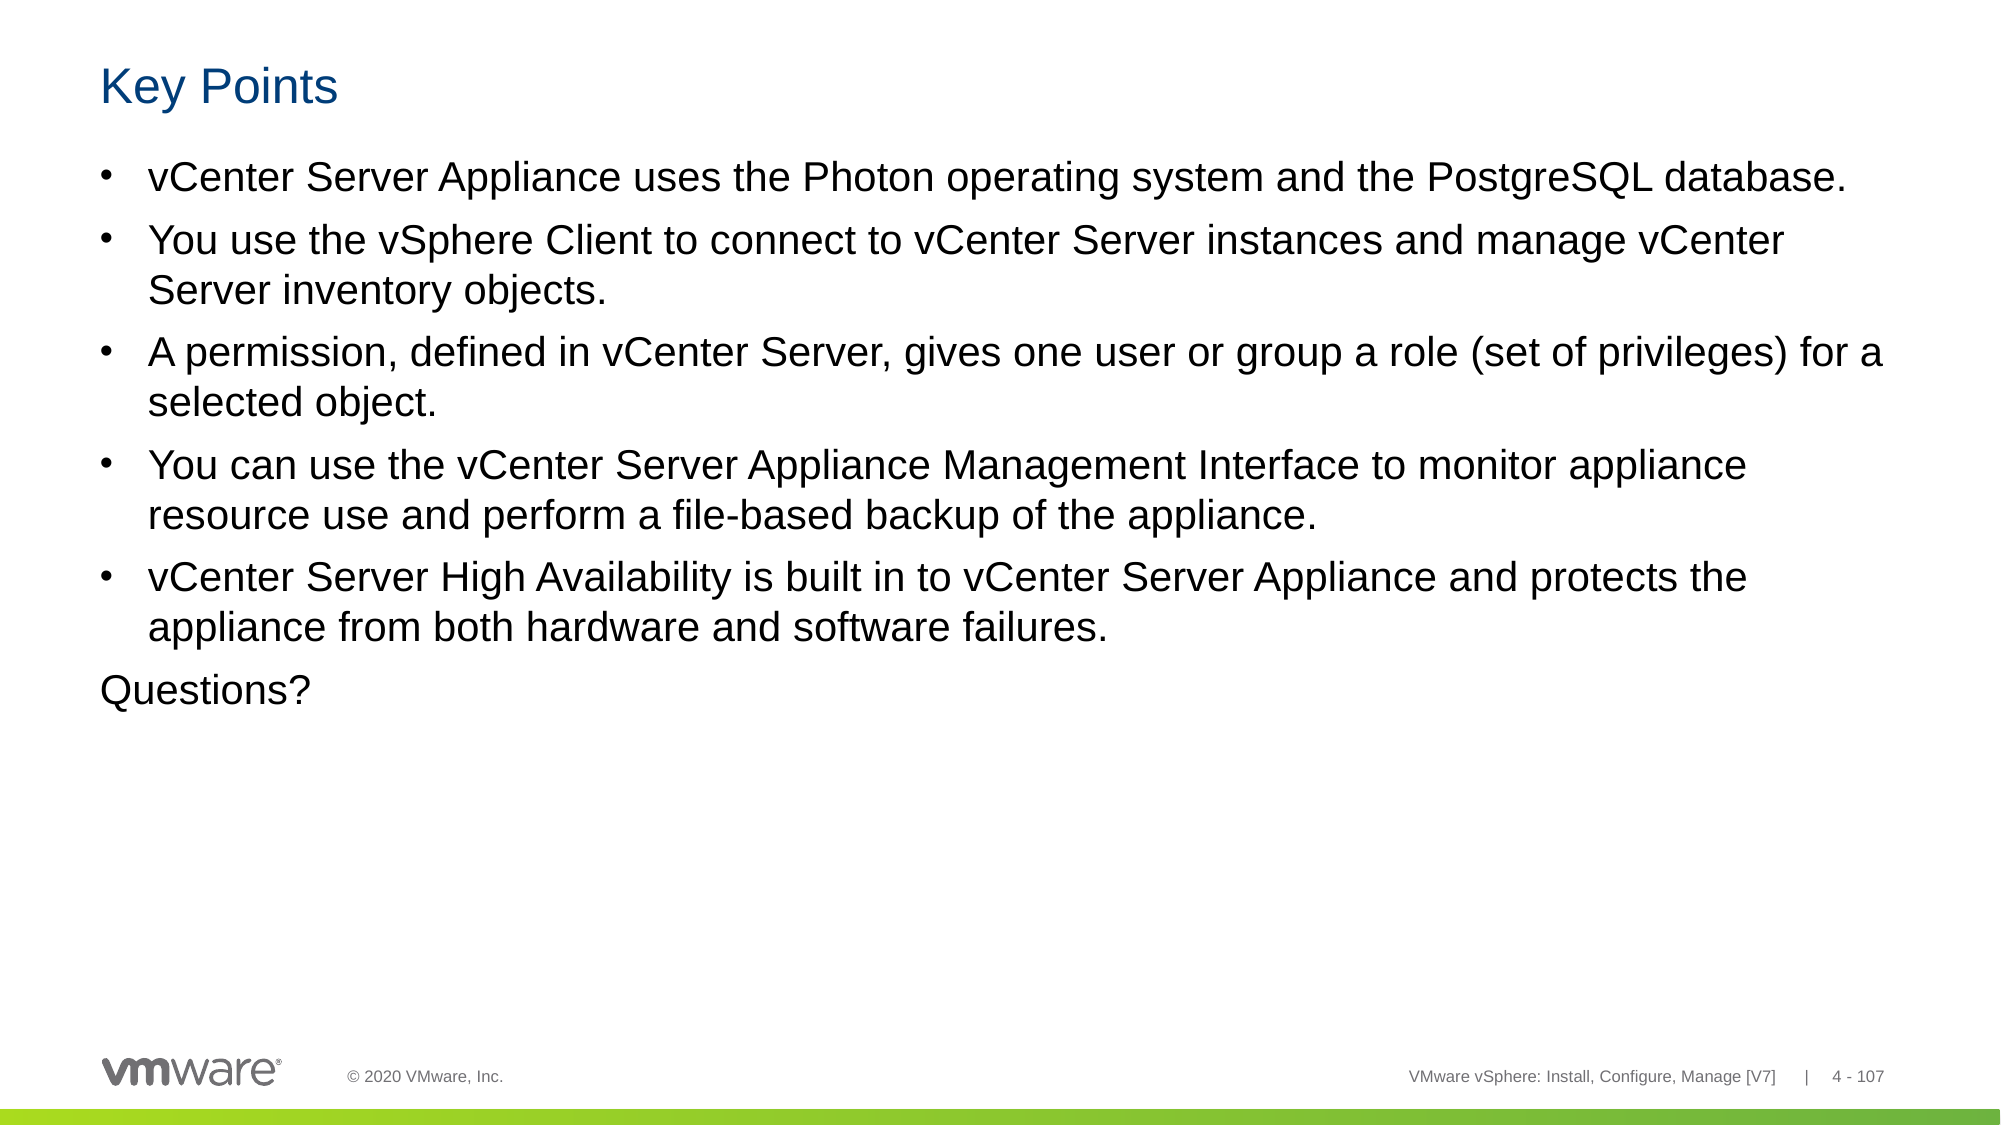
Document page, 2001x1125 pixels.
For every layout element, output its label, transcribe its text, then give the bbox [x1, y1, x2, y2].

footer VMware vSphere: Install, Configure, Manage [V7] | 4 - 107 [545, 1060, 1900, 1110]
title Key Points [99, 54, 1900, 113]
list vCenter Server Appliance uses the Photon operating system and the PostgreSQL database. You use the vSphere Client to connect to vCenter Server instances and manage vCenter Server inventory objects. A permission, defined in vCenter Server, gives one user or group a role (set of privileges) for a selected object. You can use the vCenter Server Appliance Management Interface to monitor appliance resource use and perform a file-based backup of the appliance. vCenter Server High Availability is built in to vCenter Server Appliance and protects the appliance from both hardware and software failures. Questions? [99, 149, 1900, 1047]
